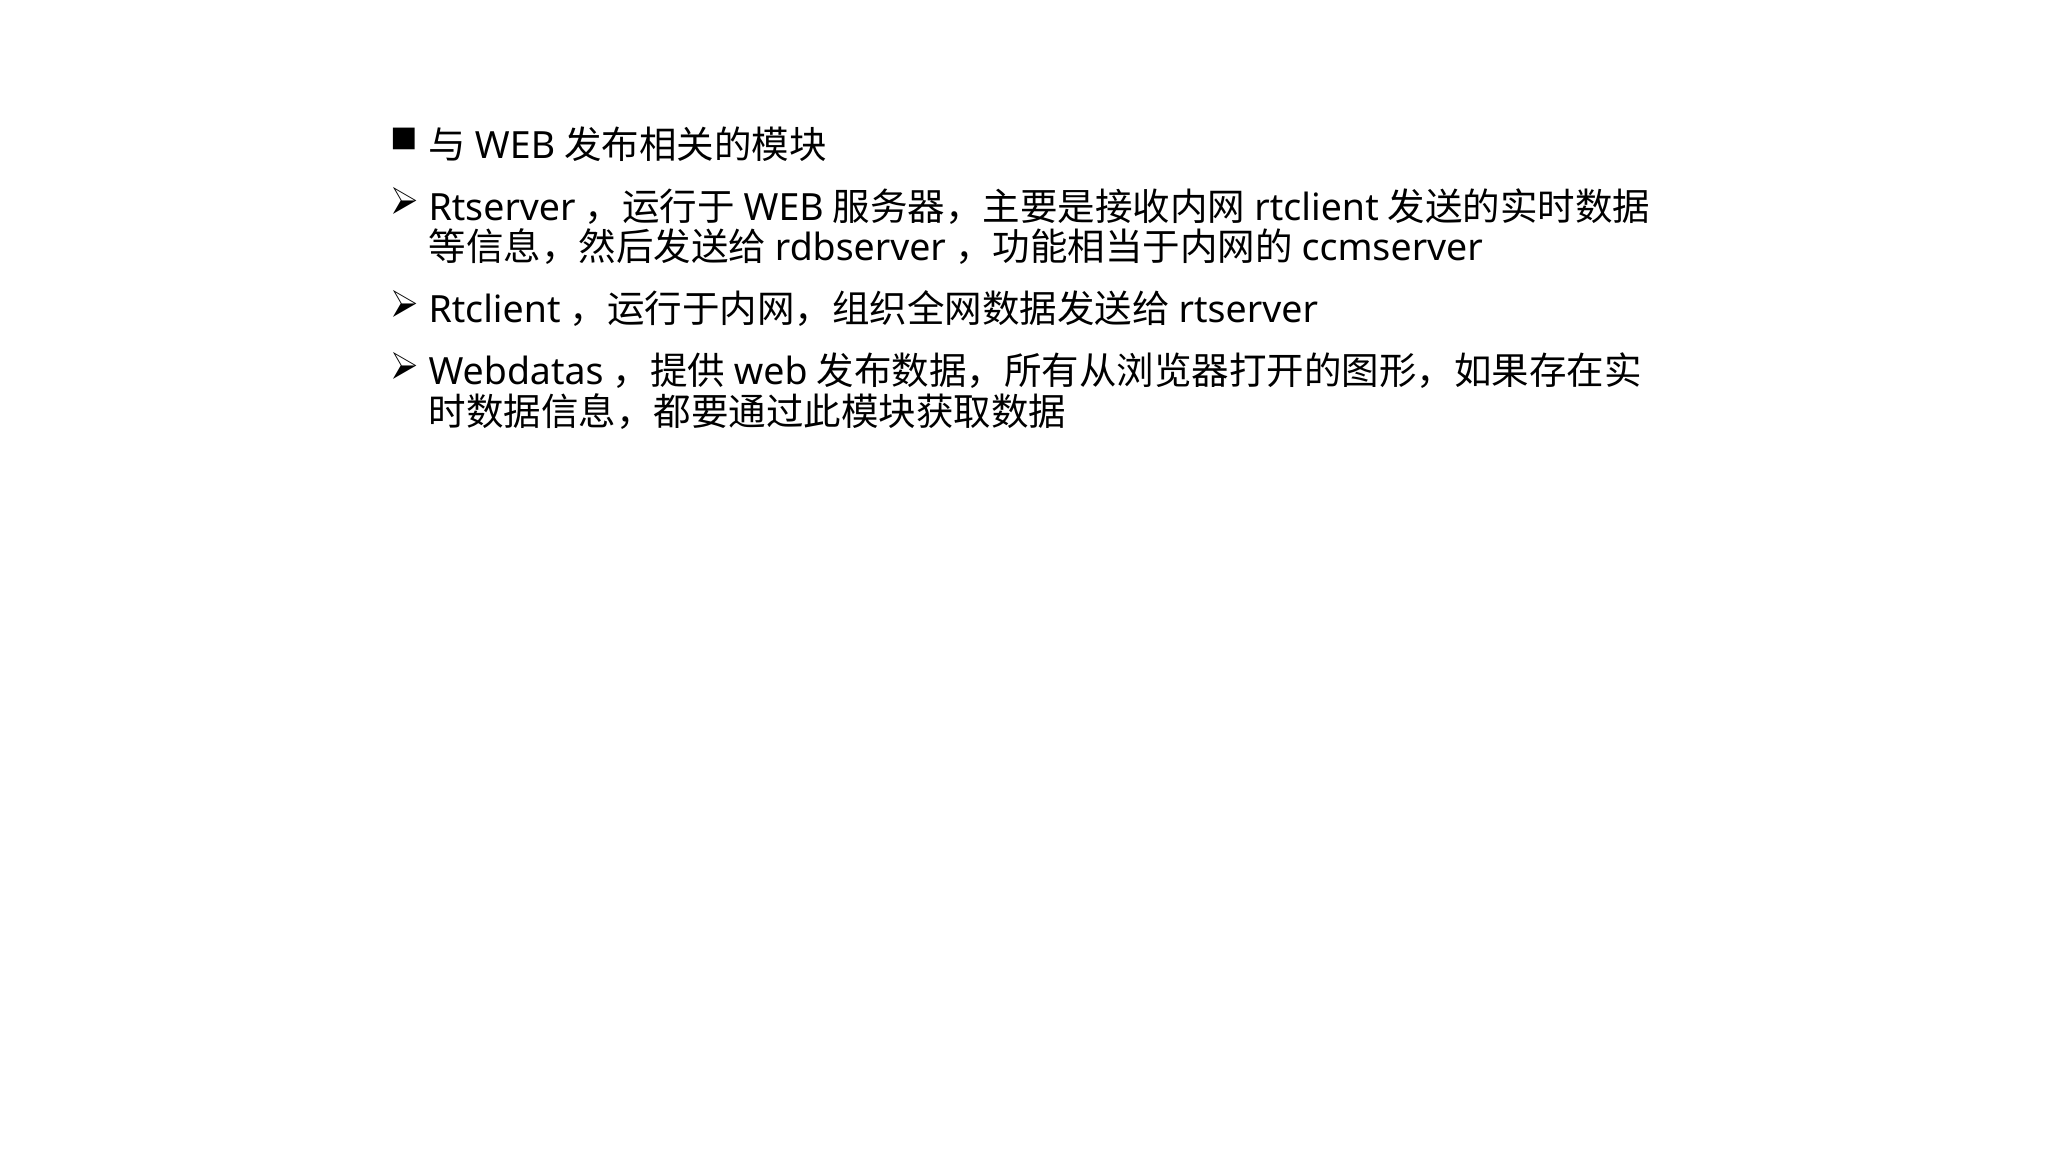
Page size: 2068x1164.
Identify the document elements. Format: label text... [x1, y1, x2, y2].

list 与WEB发布相关的模块 Rtserver，运行于WEB服务器，主要是接收内网rtclient发送的实时数据等信息，然后发送给rdbserver，功能相当于内网的ccmserver Rtclient，运行于内网，组织全网数据发送给rtserver Webdatas，提供web发布数据，所有从浏览器打开的图形，如果存在实时数据信息，都要通过此模块获取数据 [374, 118, 1693, 1034]
